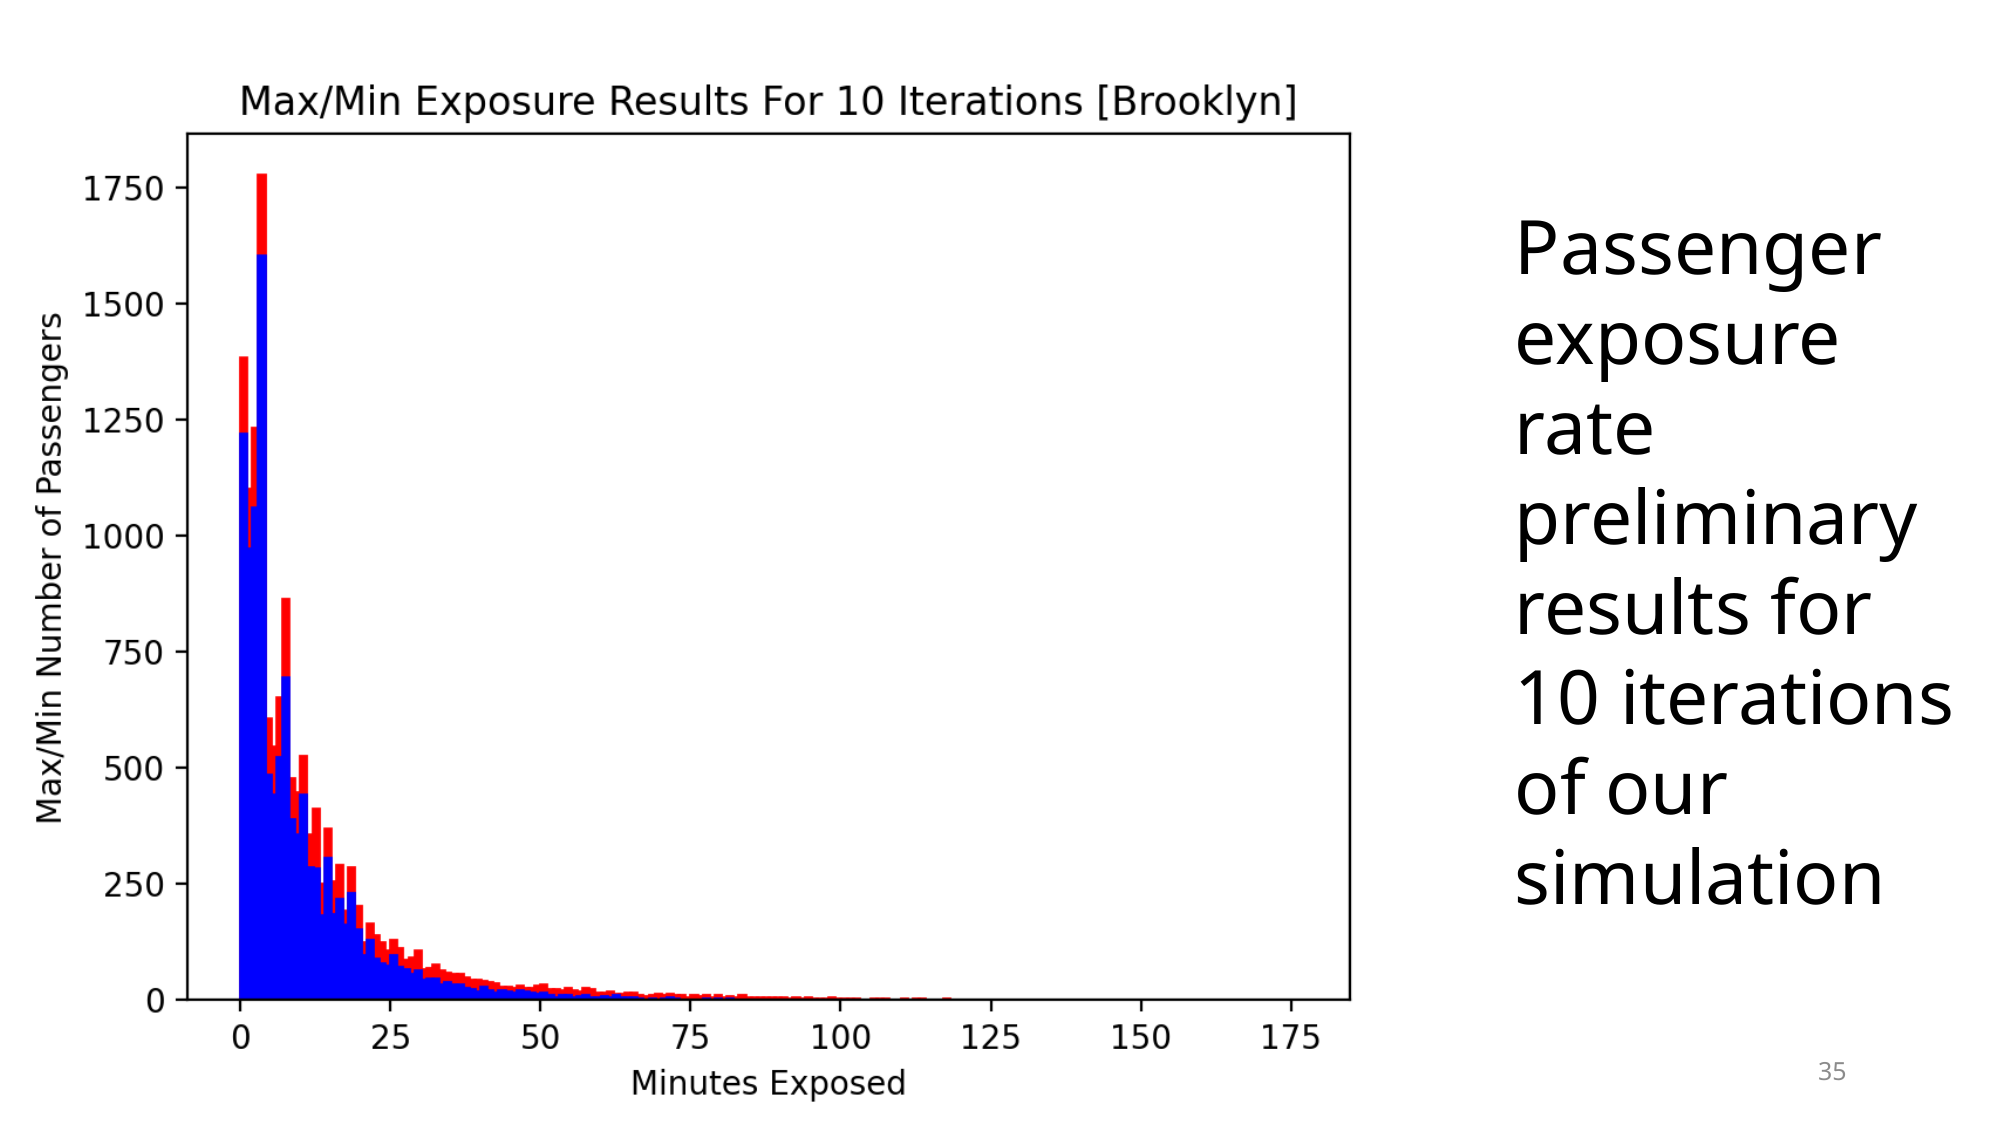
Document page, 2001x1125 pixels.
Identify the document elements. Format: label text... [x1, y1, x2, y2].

picture [0, 0, 1500, 1125]
text_box Passenger exposure rate preliminary results for 10 iterations of our simulation [1504, 191, 1977, 927]
text_box 35 [1504, 1042, 1862, 1102]
